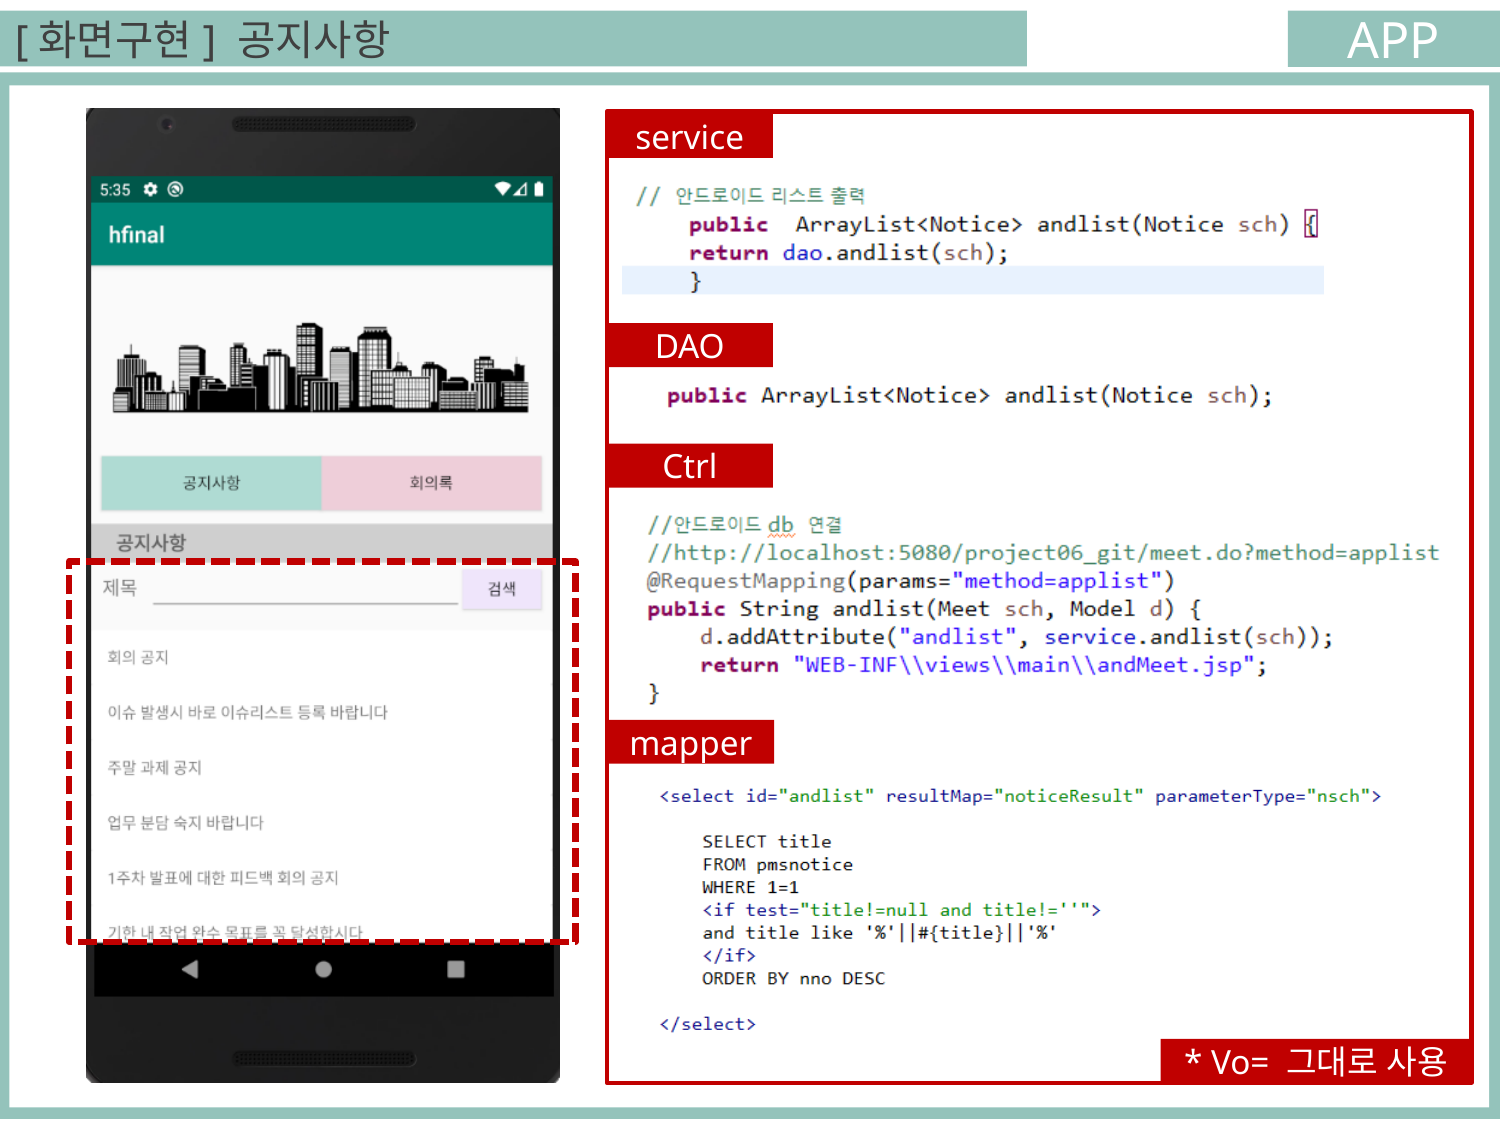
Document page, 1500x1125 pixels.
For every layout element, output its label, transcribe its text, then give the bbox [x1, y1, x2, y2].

picture [622, 175, 1324, 303]
picture [90, 175, 554, 944]
text_box [화면구현] 공지사항 [0, 9, 1029, 68]
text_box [0, 72, 1500, 1120]
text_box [85, 108, 560, 1083]
picture [657, 784, 1390, 1036]
picture [658, 379, 1289, 412]
picture [637, 507, 1452, 709]
text_box APP [1286, 9, 1500, 69]
